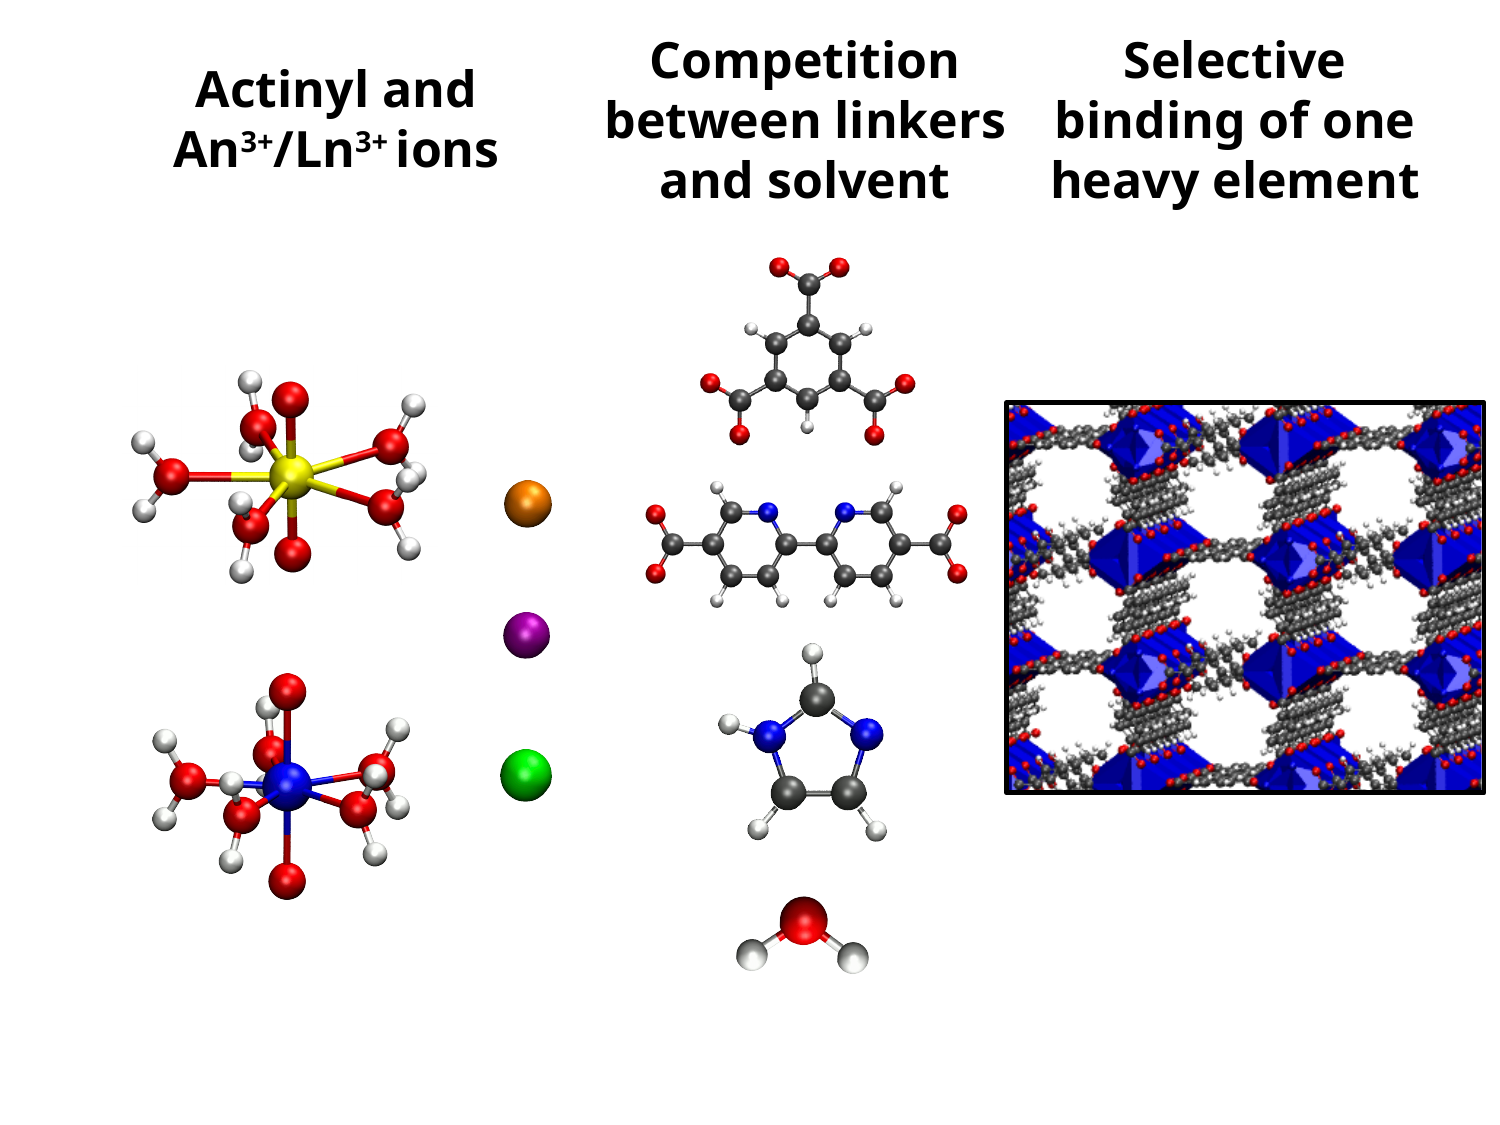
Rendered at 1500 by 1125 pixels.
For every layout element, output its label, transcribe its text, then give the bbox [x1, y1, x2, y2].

picture [718, 643, 887, 842]
picture [726, 881, 874, 1025]
picture [684, 251, 926, 454]
text_box Competition between linkers and solvent [585, 21, 1015, 216]
text_box Selective binding of one heavy element [1015, 21, 1455, 217]
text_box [122, 364, 553, 901]
text_box [295, 164, 1500, 1003]
picture [637, 469, 974, 624]
picture [1008, 404, 1482, 791]
text_box Actinyl and An3+/Ln3+ ions [116, 50, 557, 186]
